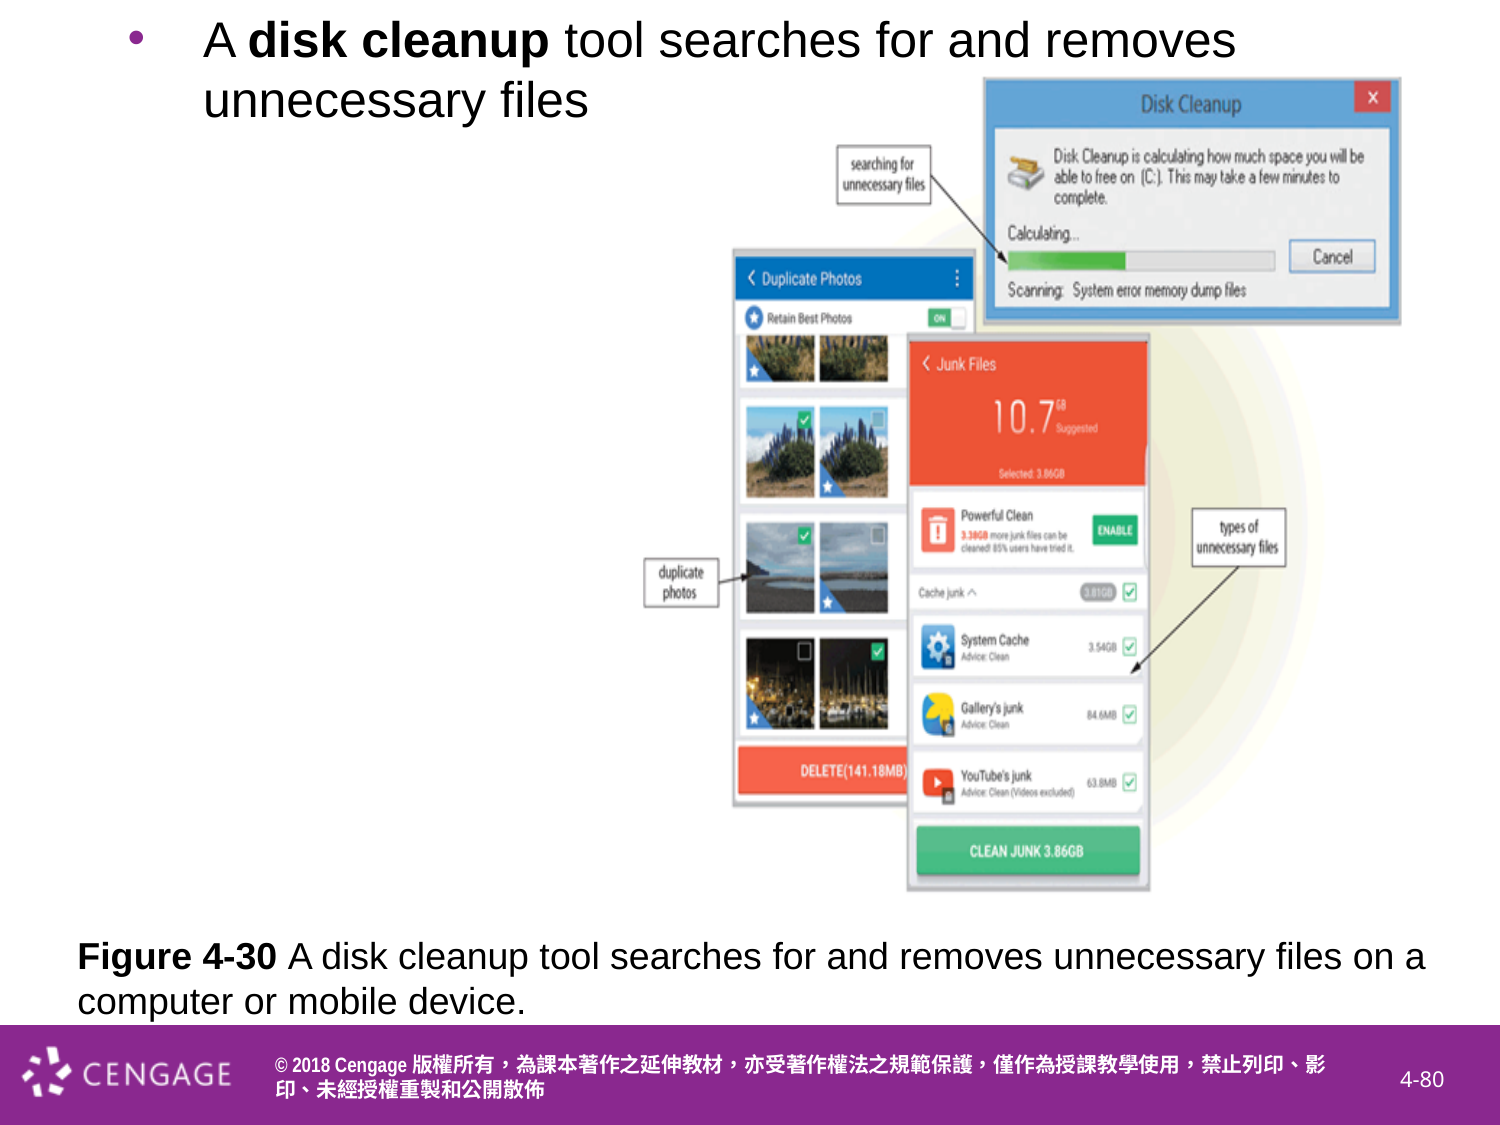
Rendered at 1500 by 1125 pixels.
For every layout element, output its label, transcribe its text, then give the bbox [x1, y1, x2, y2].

picture [599, 62, 1426, 928]
list A disk cleanup tool searches for and removes unnecessary files [112, 0, 1394, 150]
picture [12, 1037, 236, 1105]
list Figure 4-30 A disk cleanup tool searches for and removes unnecessary files on a computer or mobile device. [62, 924, 1450, 1025]
